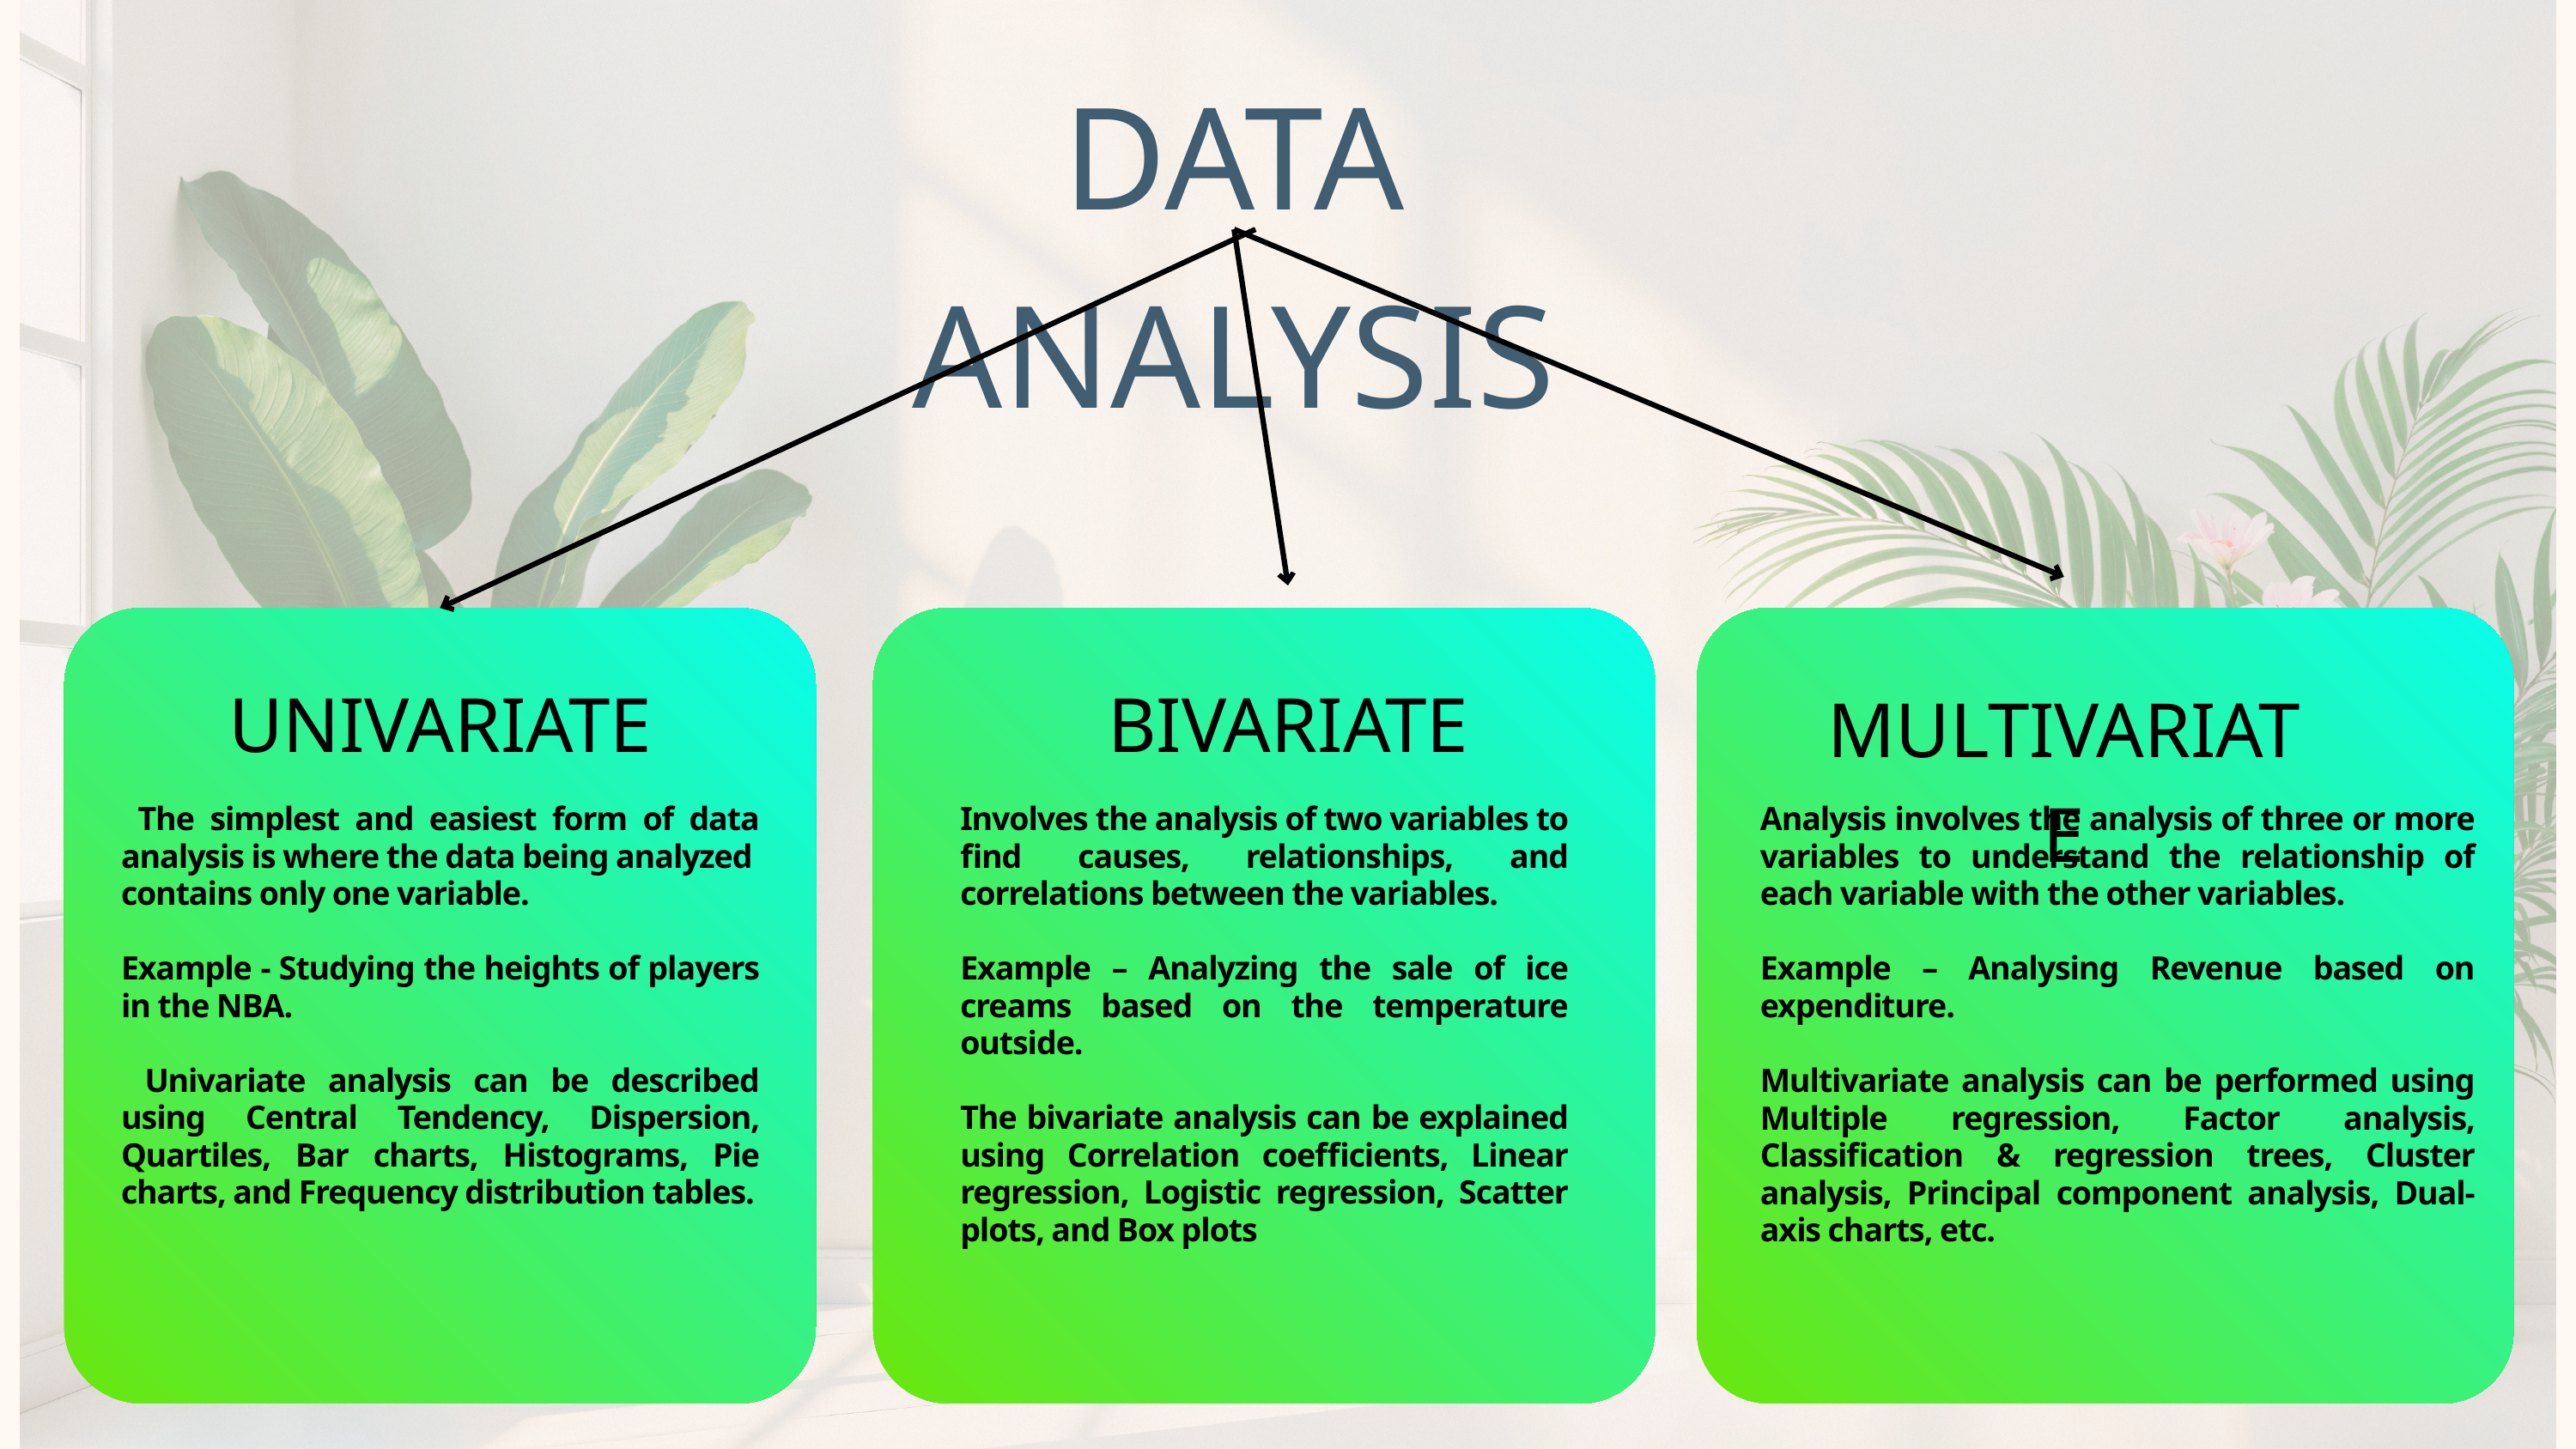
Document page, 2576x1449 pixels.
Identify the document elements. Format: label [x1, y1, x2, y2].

text_box [1697, 607, 2514, 1404]
picture [20, 0, 2556, 1449]
text_box [872, 607, 1656, 1404]
text_box [64, 607, 817, 1404]
